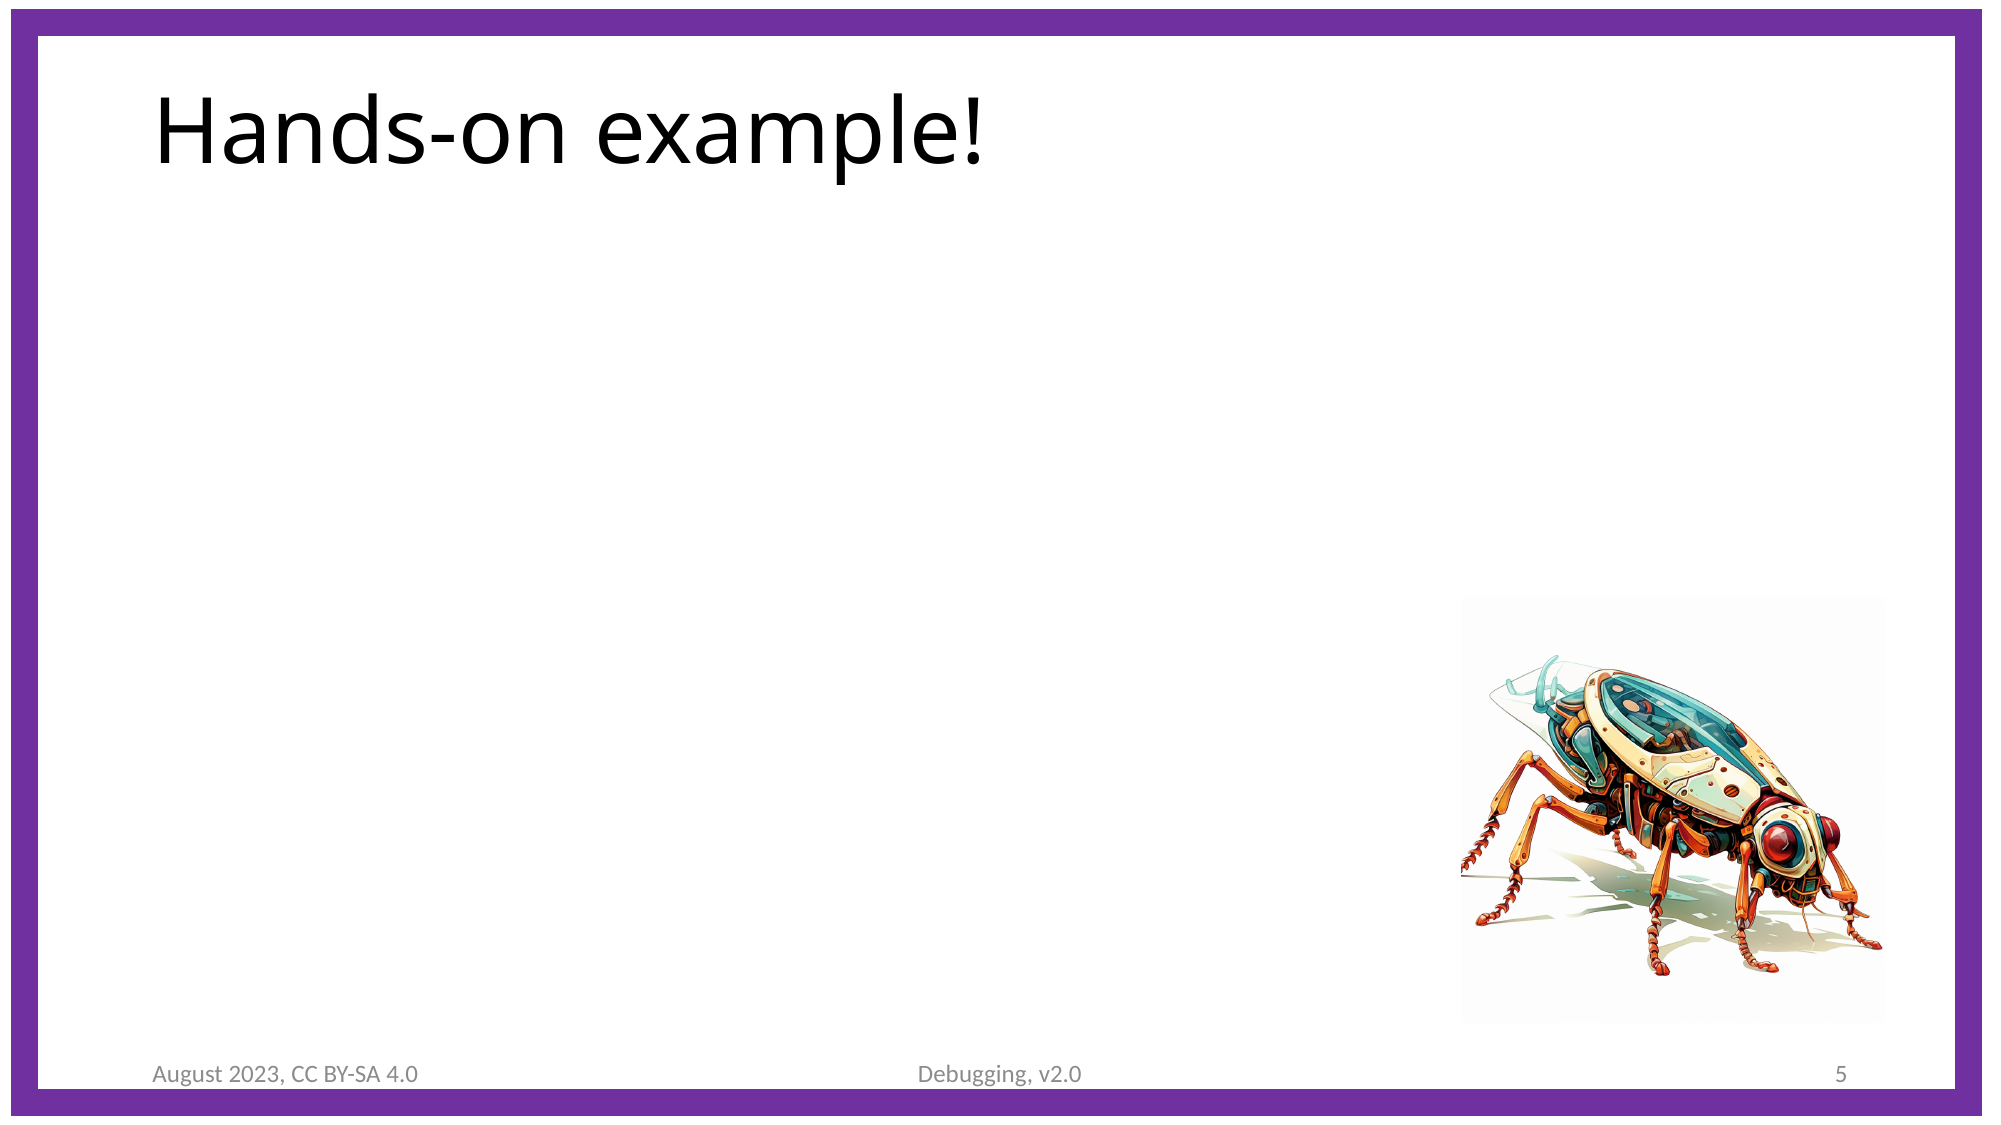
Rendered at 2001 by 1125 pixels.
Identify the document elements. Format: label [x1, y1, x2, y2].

picture [1461, 597, 1887, 1024]
text_box [24, 21, 1970, 1104]
